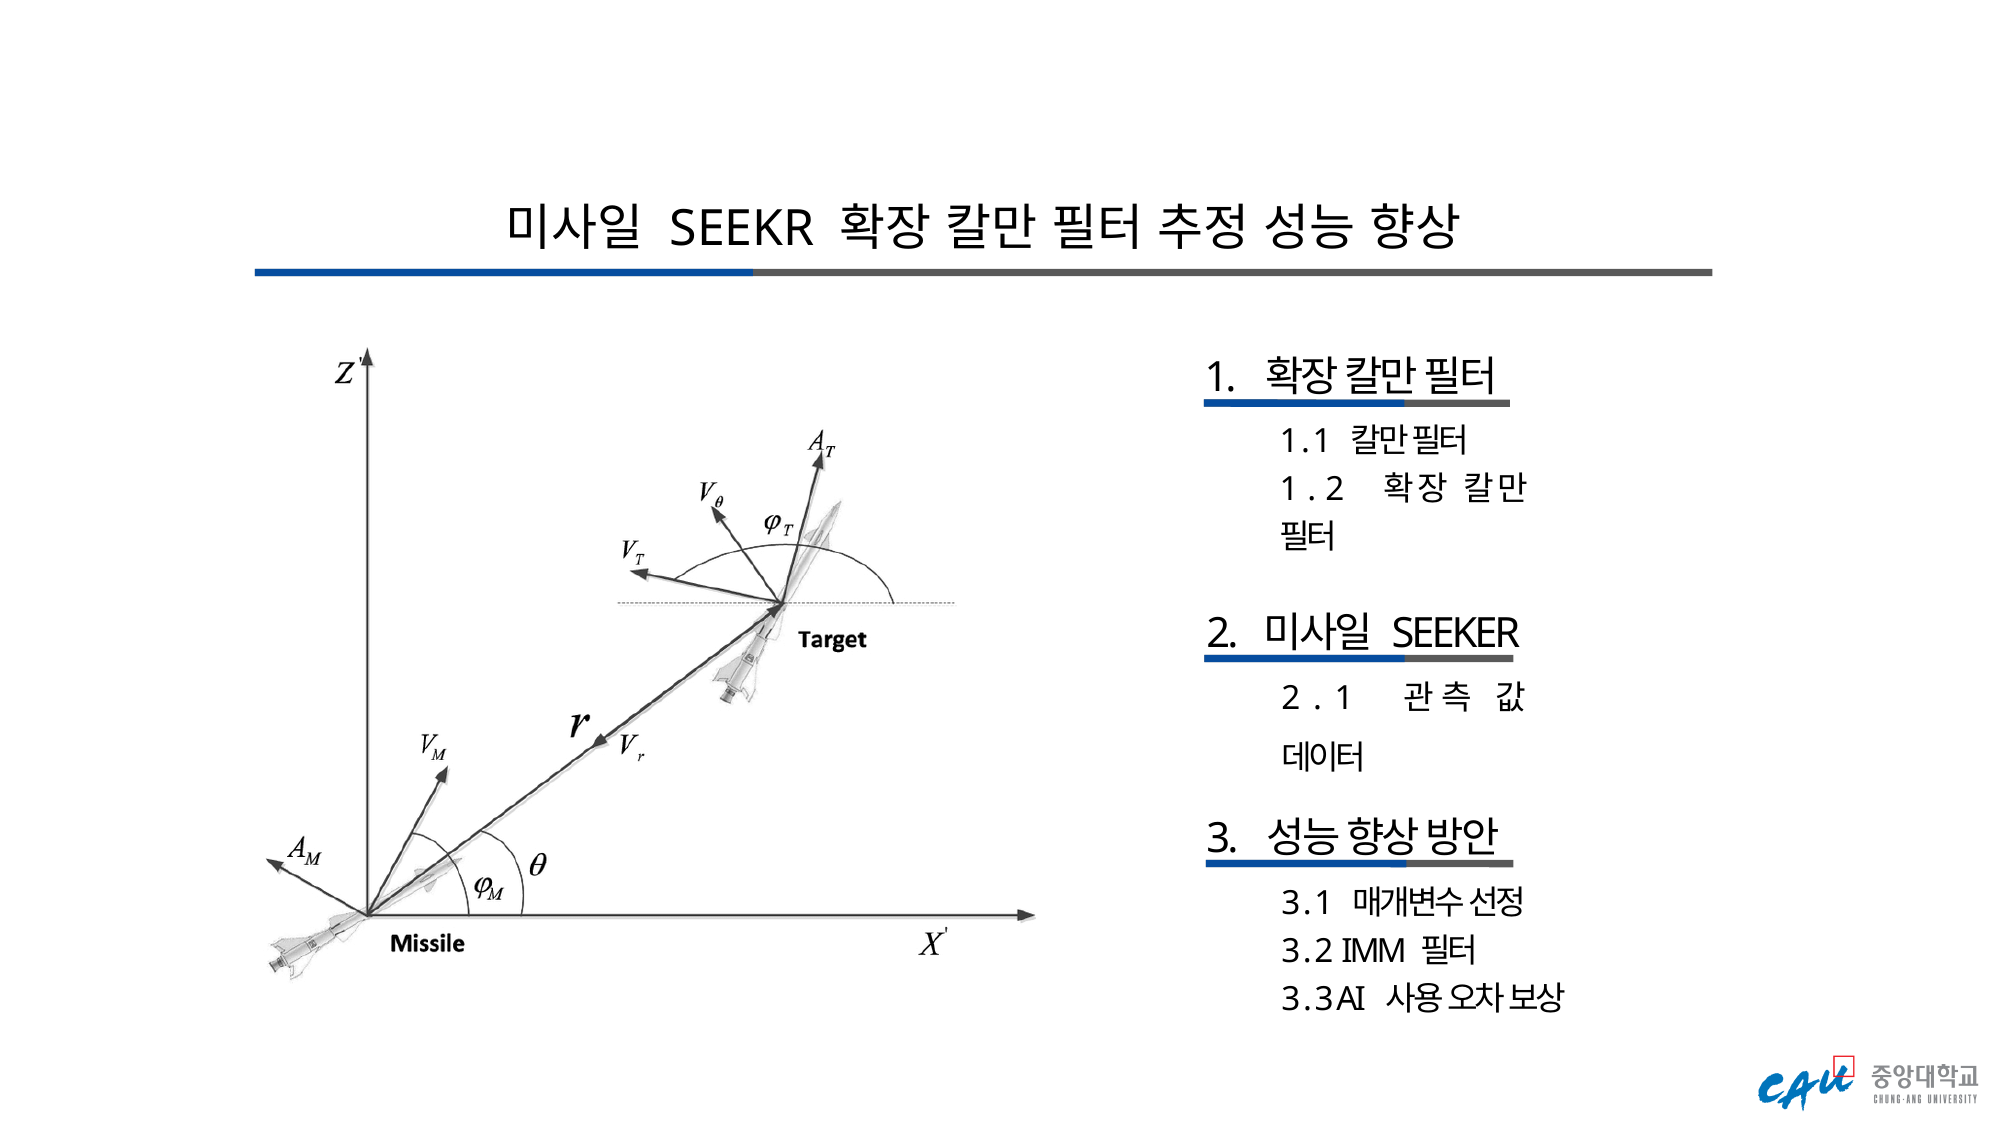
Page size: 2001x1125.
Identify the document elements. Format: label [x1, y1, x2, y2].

picture [254, 346, 1036, 1024]
text_box [1191, 803, 1579, 1023]
text_box [1191, 598, 1538, 718]
text_box [254, 183, 1713, 273]
text_box [1189, 342, 1540, 513]
picture [1758, 1055, 1979, 1113]
